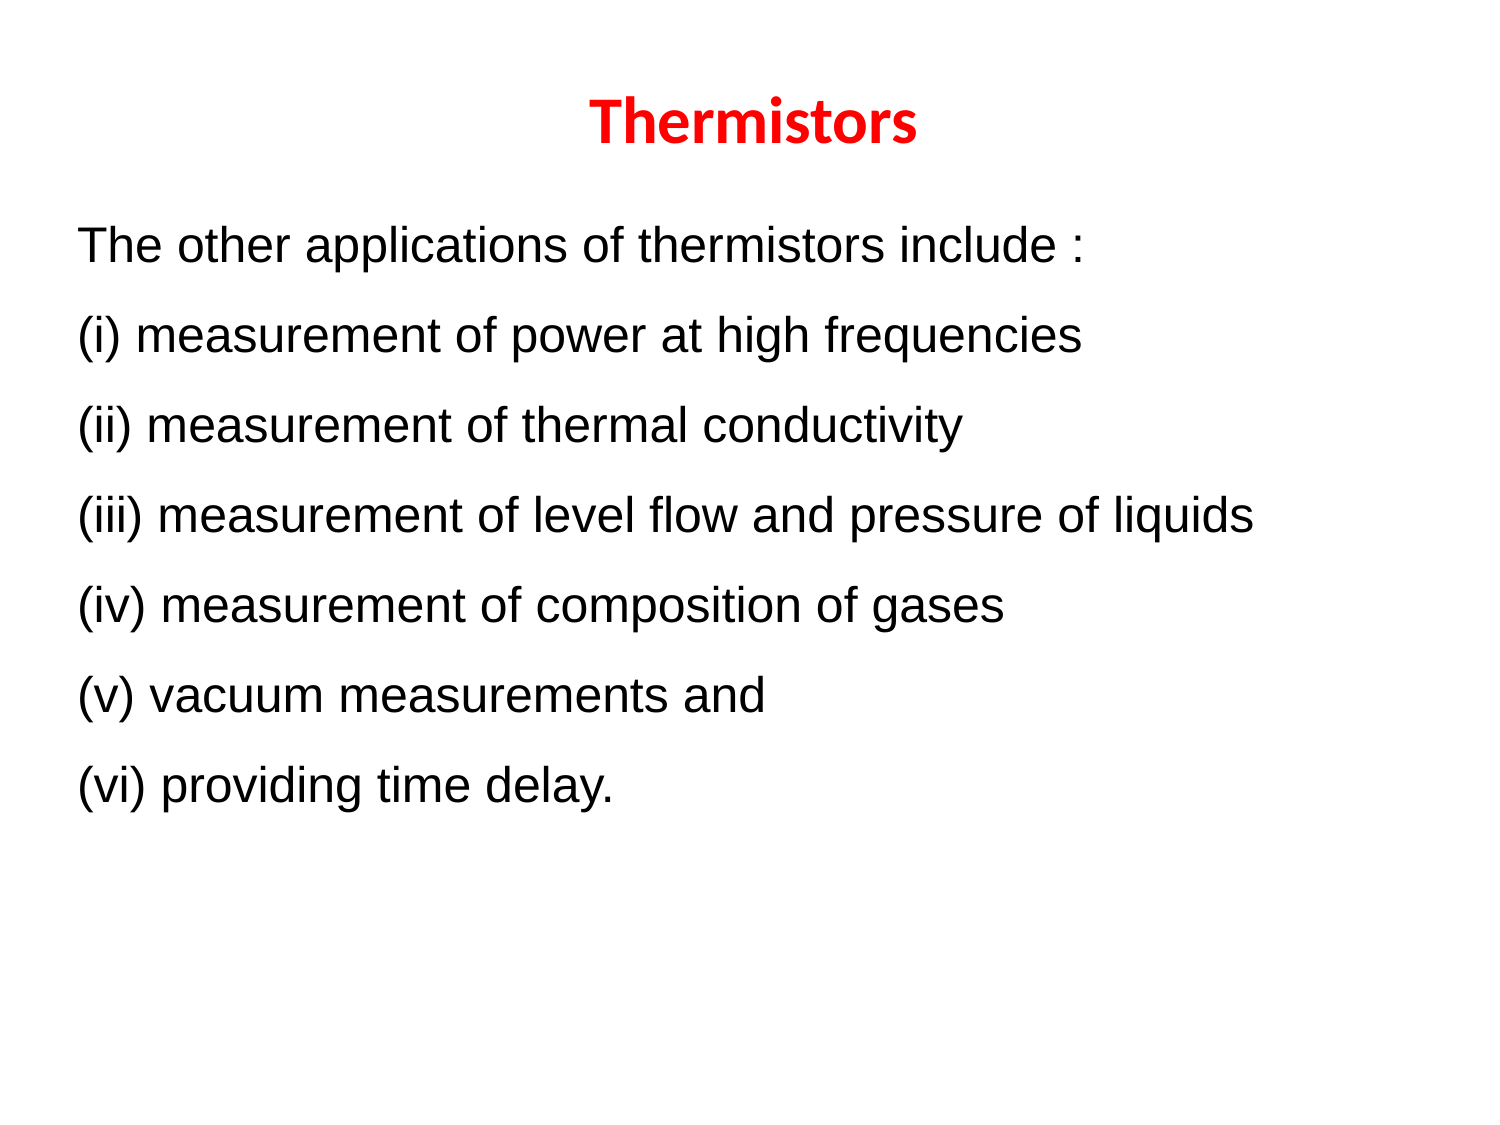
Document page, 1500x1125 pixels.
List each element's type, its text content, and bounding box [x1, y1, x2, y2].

text_box Thermistors [587, 75, 955, 158]
text_box The other applications of thermistors include : (i) measurement of power at high frequencies (ii) measurement of thermal conductivity (iii) measurement of level flow and pressure of liquids (iv) measurement of composition of gases (v) vacuum measurements and (vi) providing time delay. [62, 174, 1325, 820]
